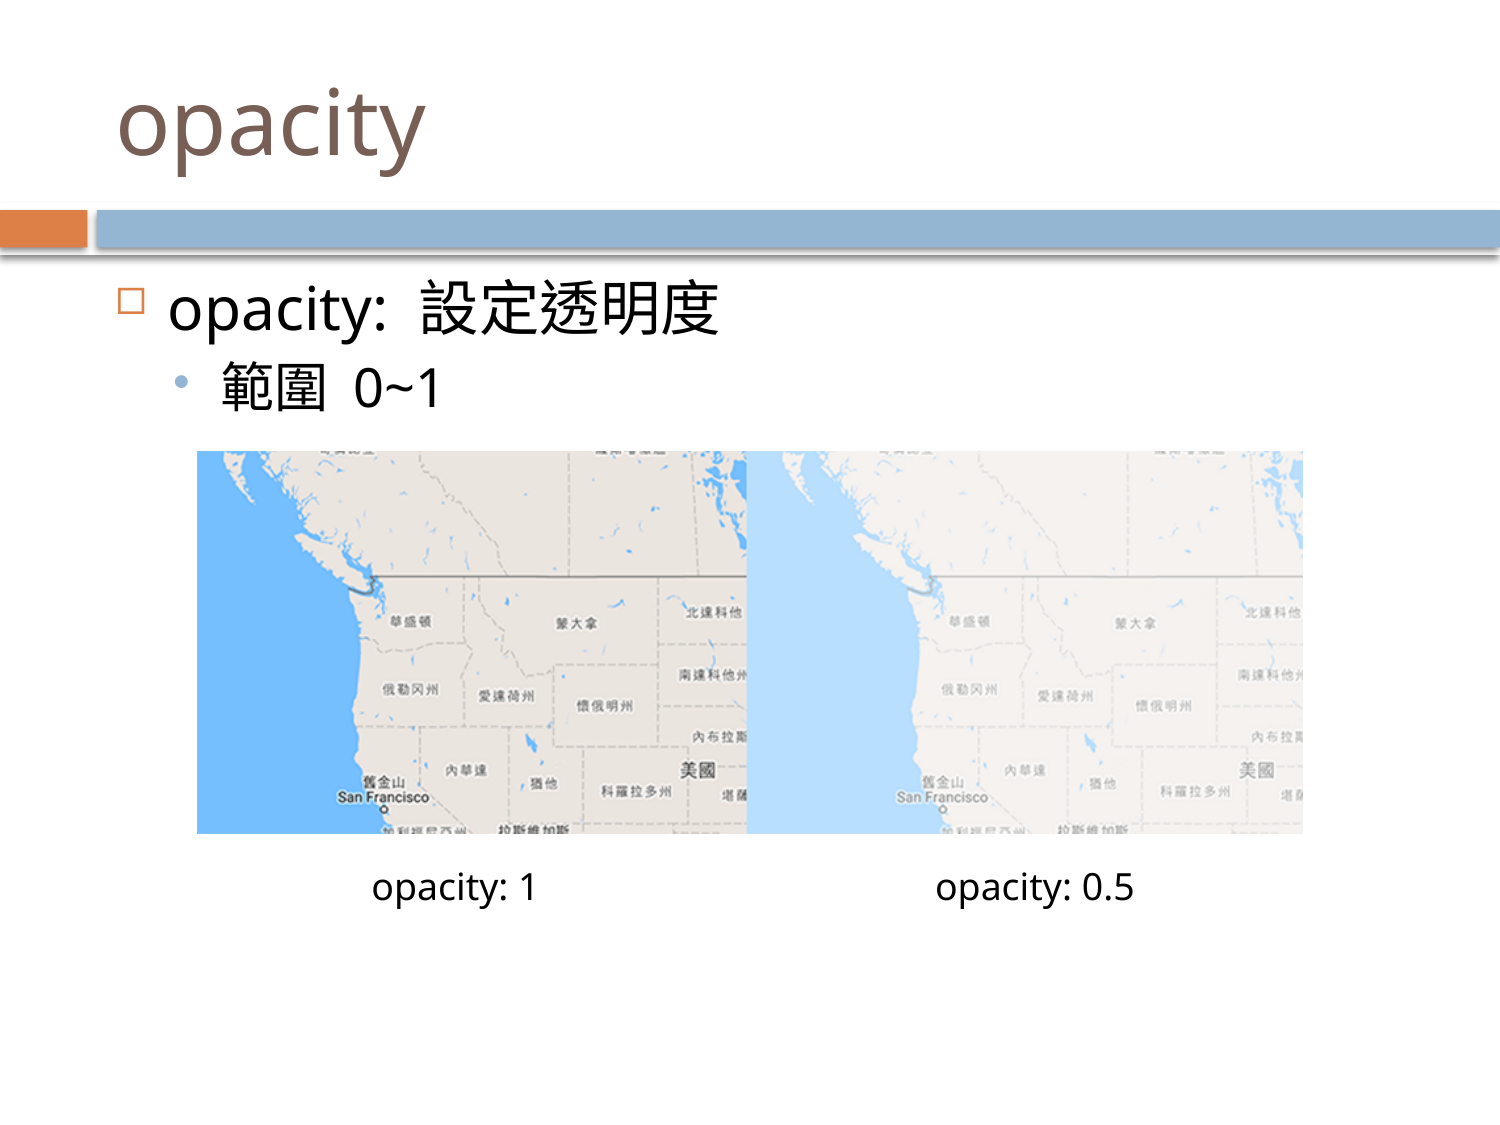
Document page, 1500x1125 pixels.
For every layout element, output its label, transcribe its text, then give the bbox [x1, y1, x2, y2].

list opacity: 設定透明度 範圍 0~1 [100, 262, 1438, 1000]
title opacity [100, 37, 1438, 200]
text_box opacity: 0.5 [920, 855, 1150, 916]
text_box opacity: 1 [356, 855, 555, 916]
picture [196, 451, 1304, 835]
